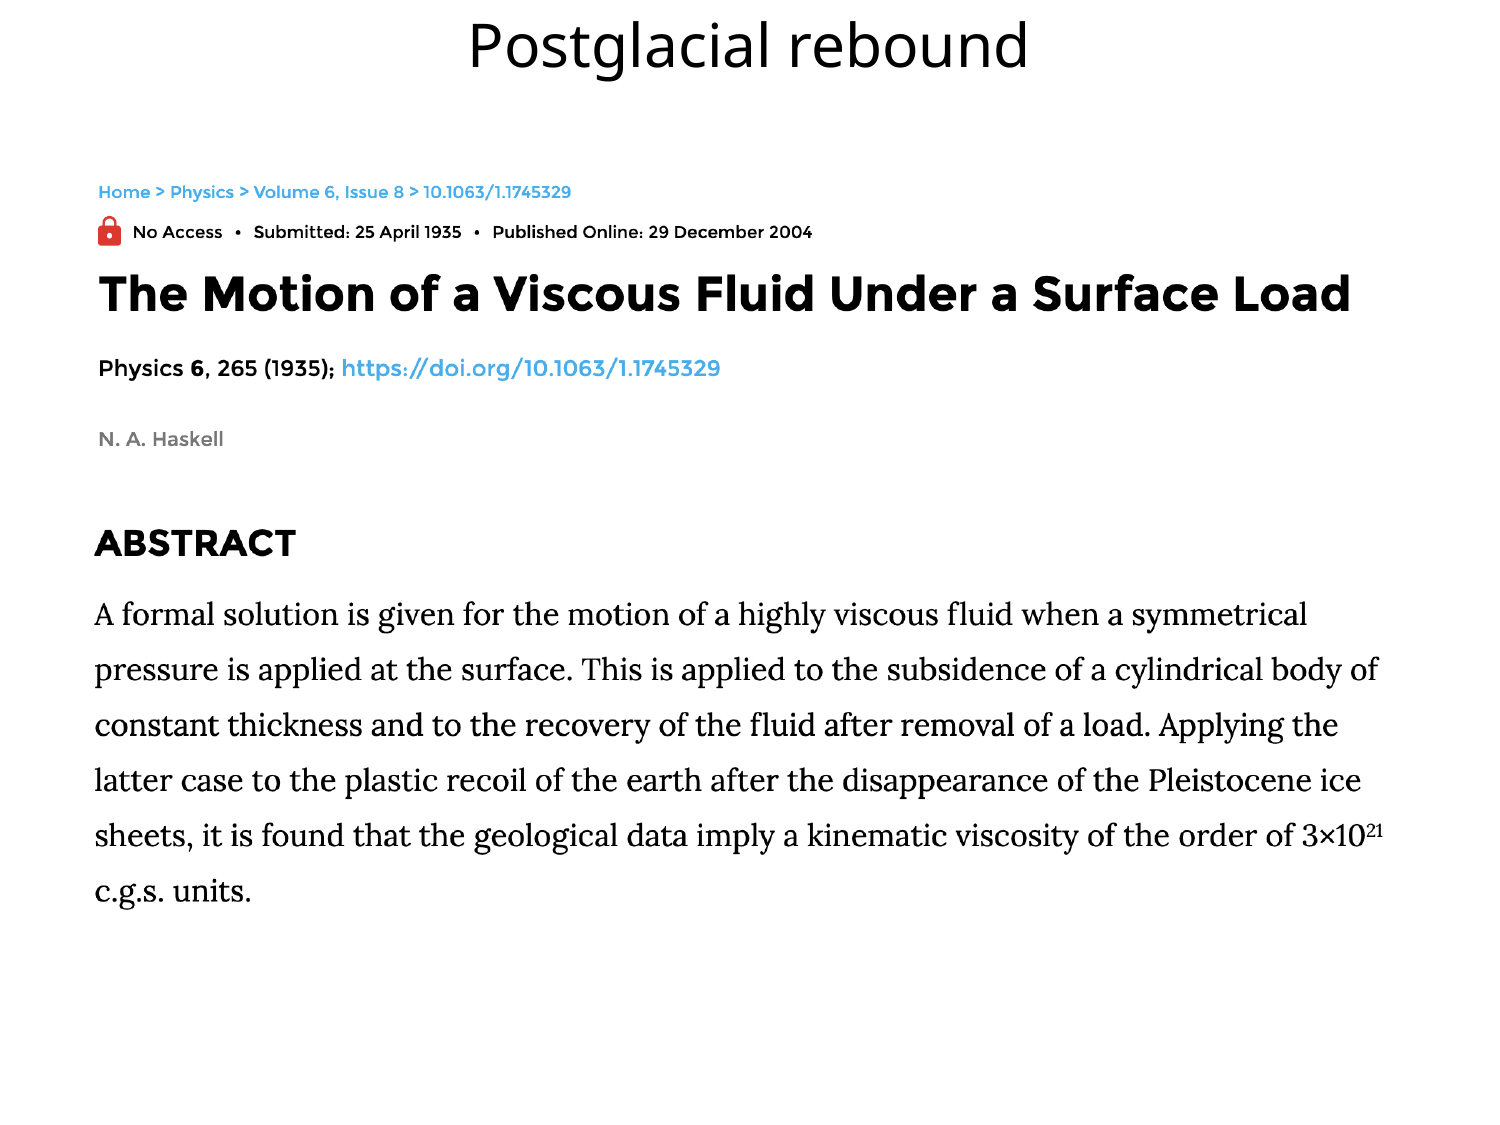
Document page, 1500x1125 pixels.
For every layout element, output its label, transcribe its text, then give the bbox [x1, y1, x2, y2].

picture [38, 494, 1458, 955]
text_box Postglacial rebound [0, 0, 1500, 88]
picture [60, 168, 1439, 470]
